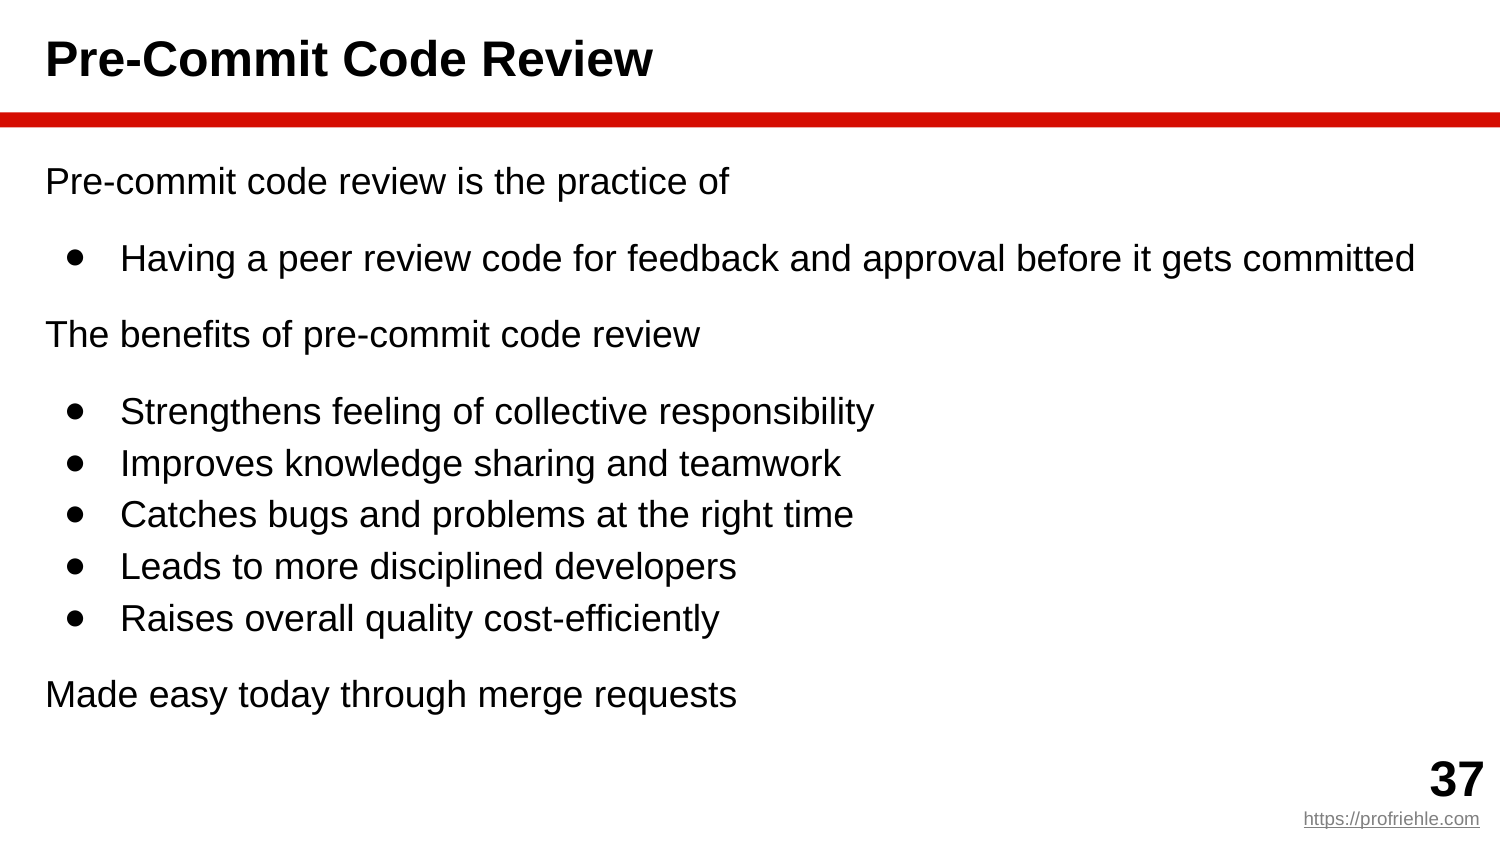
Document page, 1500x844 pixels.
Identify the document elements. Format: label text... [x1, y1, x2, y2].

title Pre-Commit Code Review [0, 0, 1500, 113]
slide_number ‹#› https://profriehle.com [1200, 724, 1500, 844]
list Pre-commit code review is the practice of Having a peer review code for feedback and approval before it gets committed The benefits of pre-commit code review Strengthens feeling of collective responsibility Improves knowledge sharing and teamwork Catches bugs and problems at the right time Leads to more disciplined developers Raises overall quality cost-efficiently Made easy today through merge requests [45, 150, 1455, 825]
